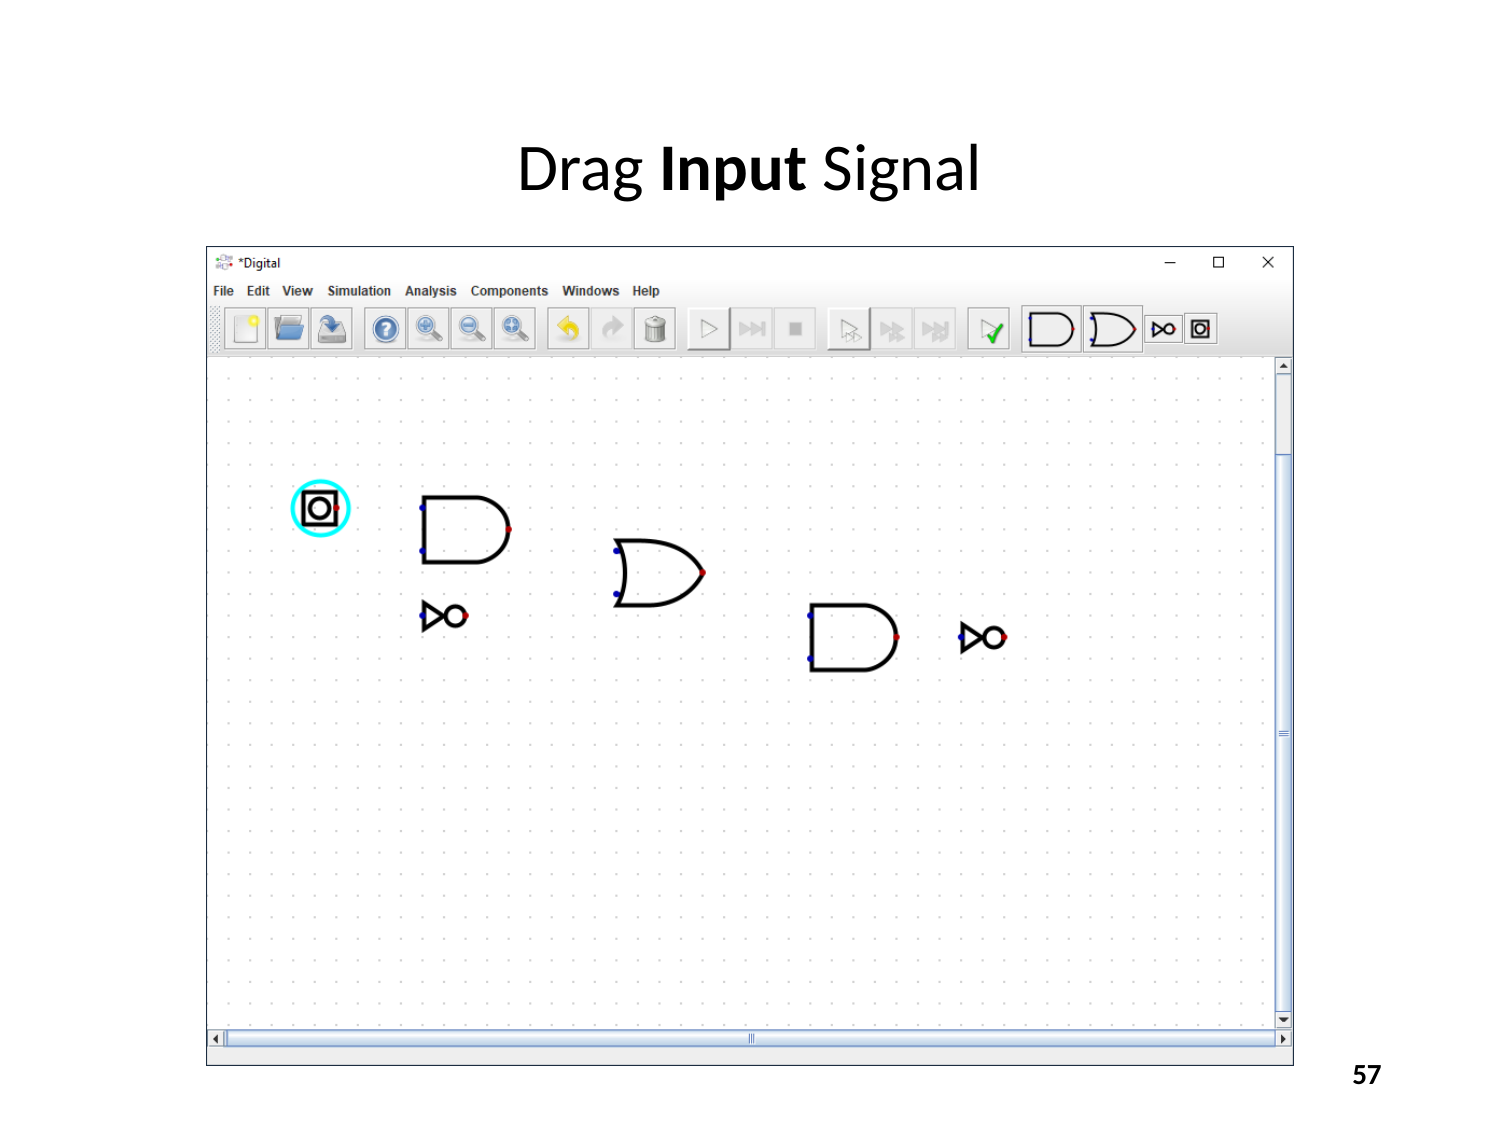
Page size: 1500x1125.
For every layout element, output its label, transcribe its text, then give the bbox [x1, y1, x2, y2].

title Drag Input Signal [103, 59, 1397, 278]
slide_number 57 [1059, 1042, 1397, 1103]
picture [206, 246, 1294, 1066]
